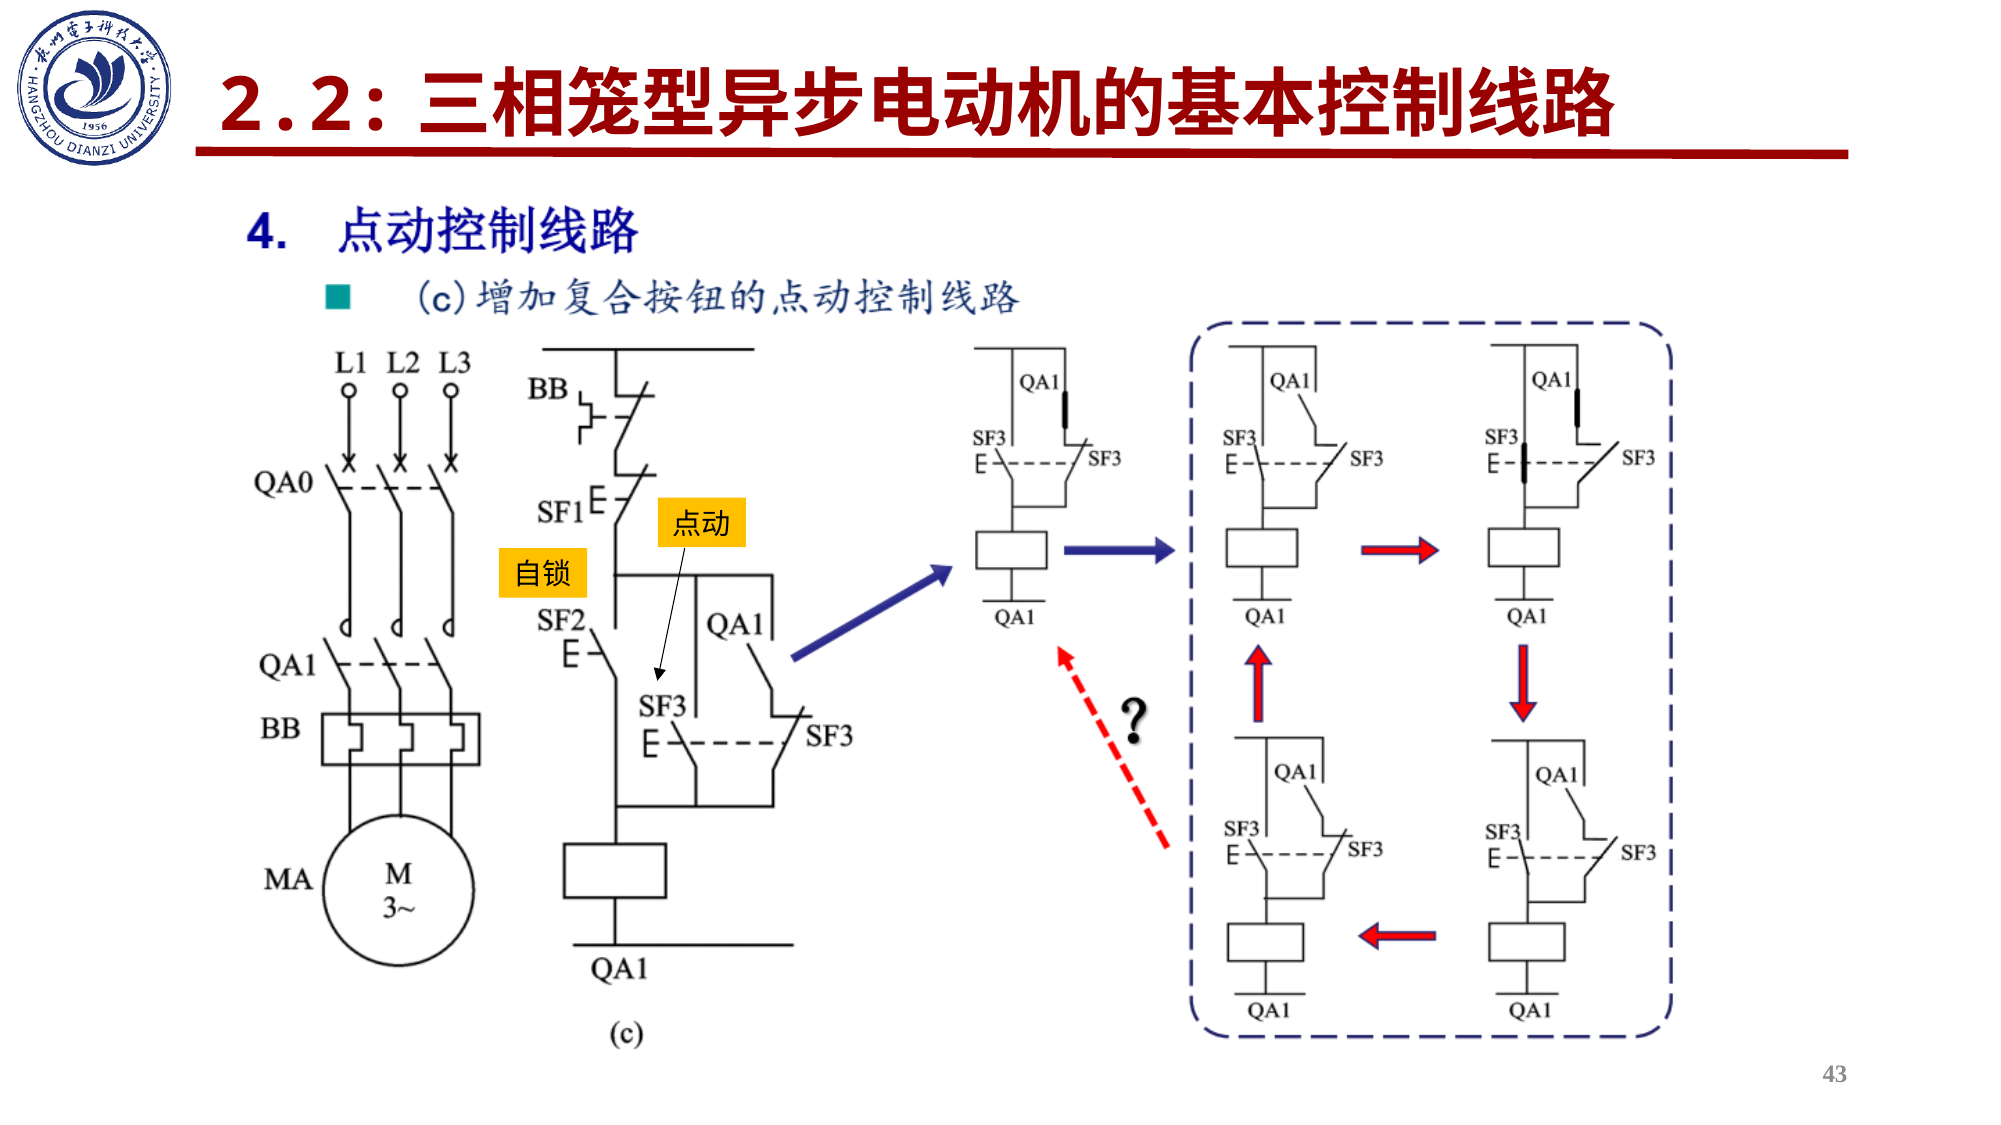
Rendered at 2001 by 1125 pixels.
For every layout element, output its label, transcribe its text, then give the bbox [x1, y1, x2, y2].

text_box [195, 151, 1849, 155]
picture [217, 204, 1698, 1056]
picture [14, 2, 175, 174]
slide_number 43 [1412, 1042, 1863, 1103]
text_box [657, 548, 685, 681]
text_box 2.2:三相笼型异步电动机的基本控制线路 [203, 48, 1631, 151]
